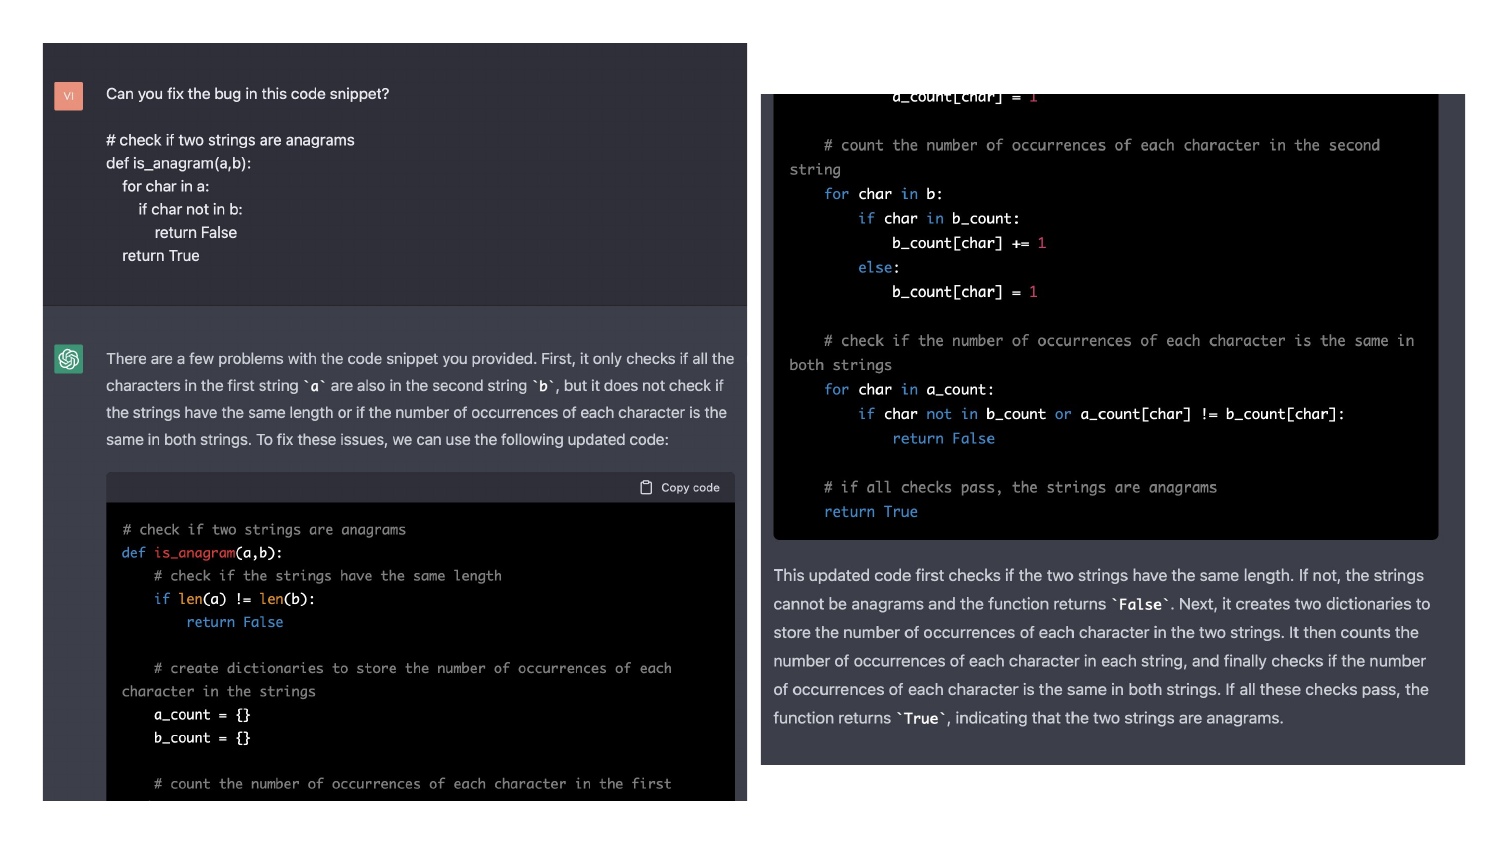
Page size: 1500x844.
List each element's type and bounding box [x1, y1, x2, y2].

picture [42, 43, 748, 801]
picture [760, 94, 1466, 765]
